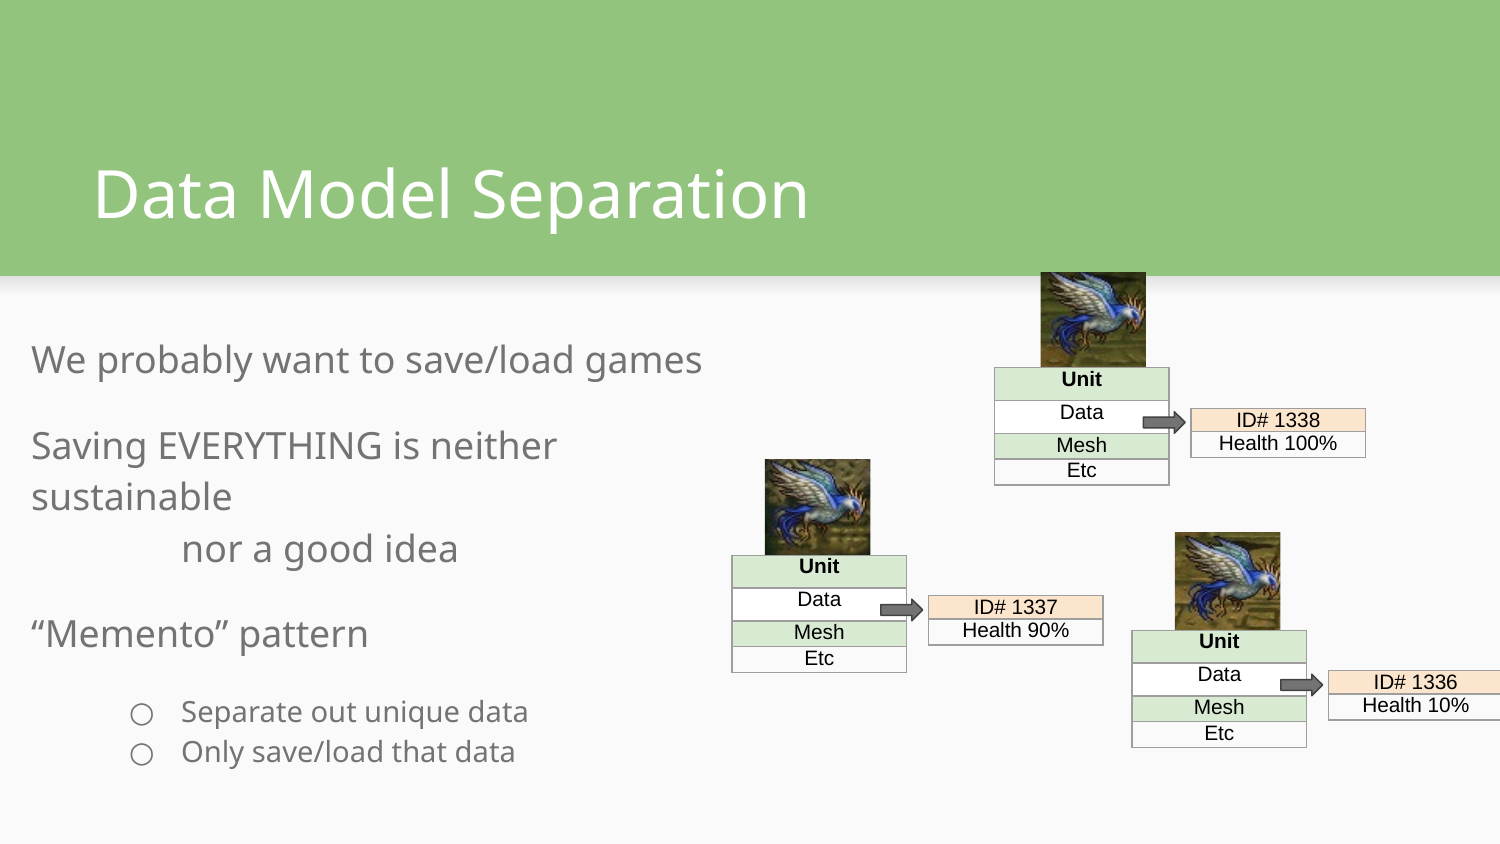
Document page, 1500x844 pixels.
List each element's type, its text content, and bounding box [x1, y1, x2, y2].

table_cell Mesh [995, 434, 1168, 458]
table_header Unit [1133, 631, 1306, 662]
table_header ID# 1337 [929, 596, 1102, 618]
table_header ID# 1338 [1192, 409, 1365, 431]
table_cell Health 10% [1329, 695, 1500, 719]
table_cell Mesh [733, 622, 906, 646]
table_cell Health 100% [1192, 432, 1365, 457]
table_cell Etc [733, 647, 906, 672]
picture [764, 459, 871, 557]
table_cell Etc [1133, 722, 1306, 747]
table_cell Data [733, 589, 906, 620]
text_box [880, 599, 923, 621]
list We probably want to save/load games Saving EVERYTHING is neither sustainable nor a good idea “Memento” pattern Separate out unique data Only save/load that data [16, 314, 776, 760]
table_header ID# 1336 [1329, 671, 1500, 693]
title Data Model Separation [77, 121, 1427, 248]
table_header Unit [733, 556, 906, 587]
table_cell Data [1133, 664, 1306, 695]
text_box [1143, 411, 1186, 434]
table_cell Mesh [1133, 697, 1306, 721]
table_cell Data [995, 401, 1168, 433]
text_box [1280, 674, 1323, 696]
table_header Unit [995, 368, 1168, 400]
table_cell Etc [995, 460, 1168, 484]
picture [1174, 532, 1281, 631]
table_cell Health 90% [929, 620, 1102, 644]
picture [1040, 271, 1147, 370]
